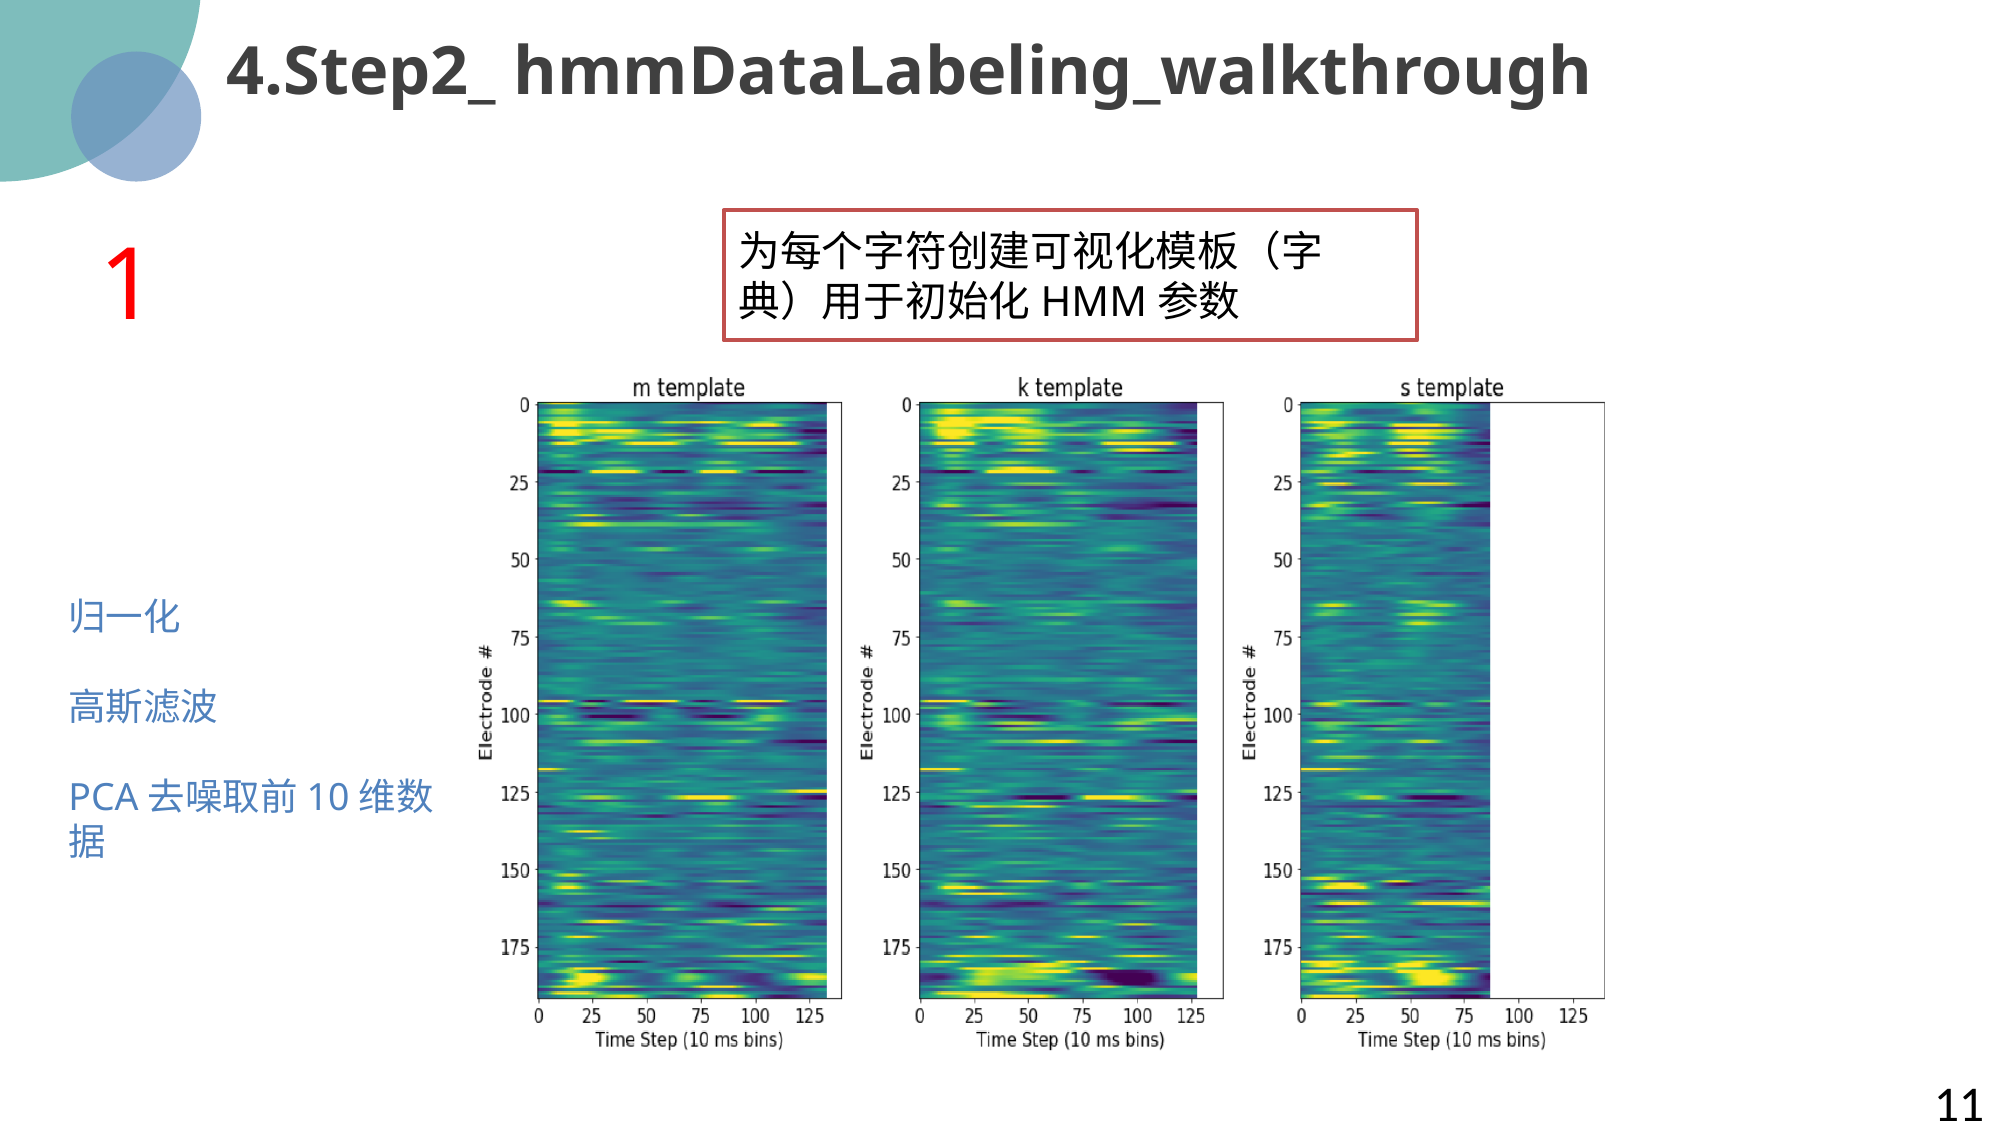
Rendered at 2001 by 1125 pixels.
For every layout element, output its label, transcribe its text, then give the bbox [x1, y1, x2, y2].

text_box 4.Step2_ hmmDataLabeling_walkthrough [211, 20, 1609, 116]
text_box [722, 208, 1419, 342]
text_box 归一化 高斯滤波 PCA去噪取前10维数据 [53, 585, 464, 871]
text_box 1 [84, 212, 188, 348]
text_box [69, 49, 204, 184]
text_box [0, 0, 203, 184]
picture [470, 368, 1620, 1071]
